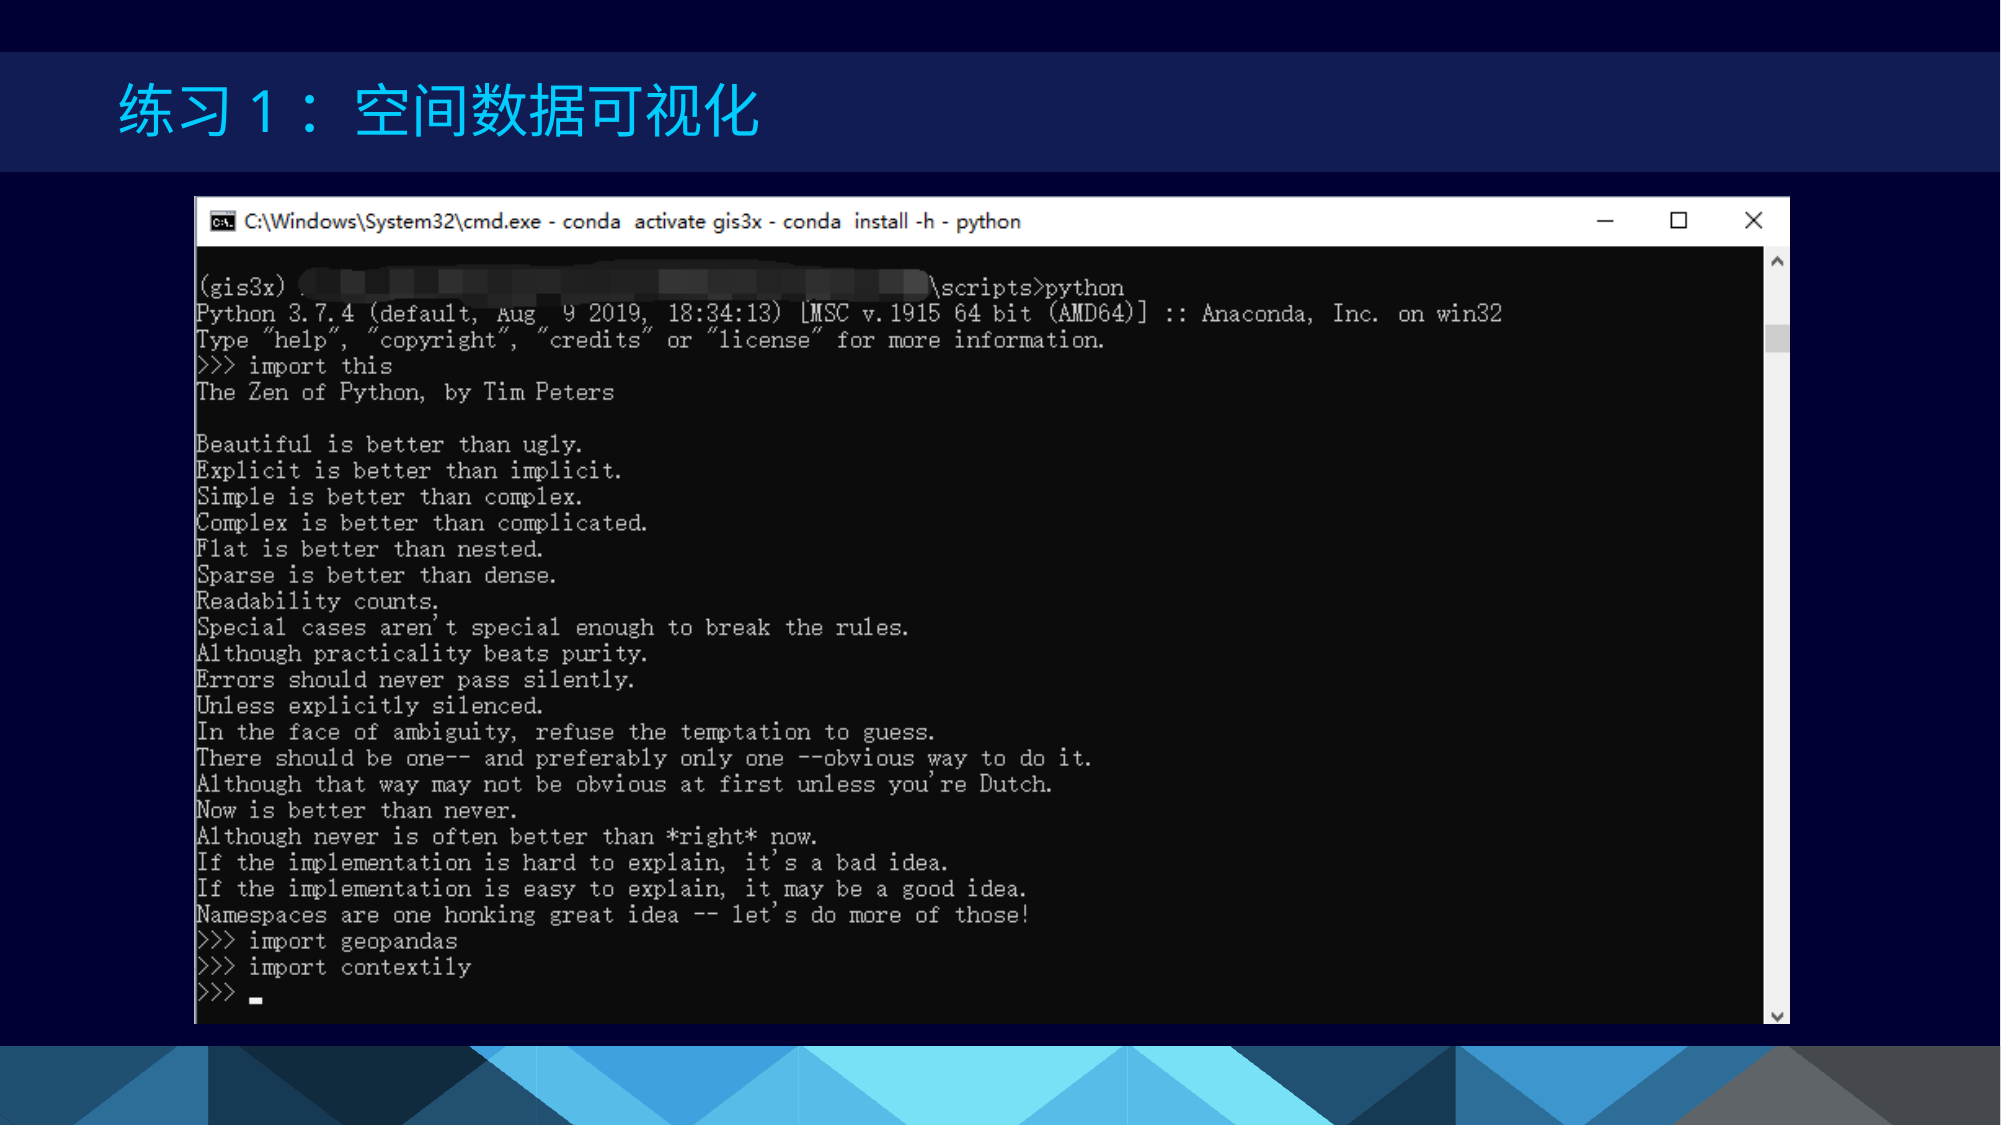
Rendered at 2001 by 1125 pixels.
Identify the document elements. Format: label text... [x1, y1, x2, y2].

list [194, 195, 1791, 1024]
picture [0, 0, 2001, 1125]
title 练习1：空间数据可视化 [102, 66, 1882, 154]
